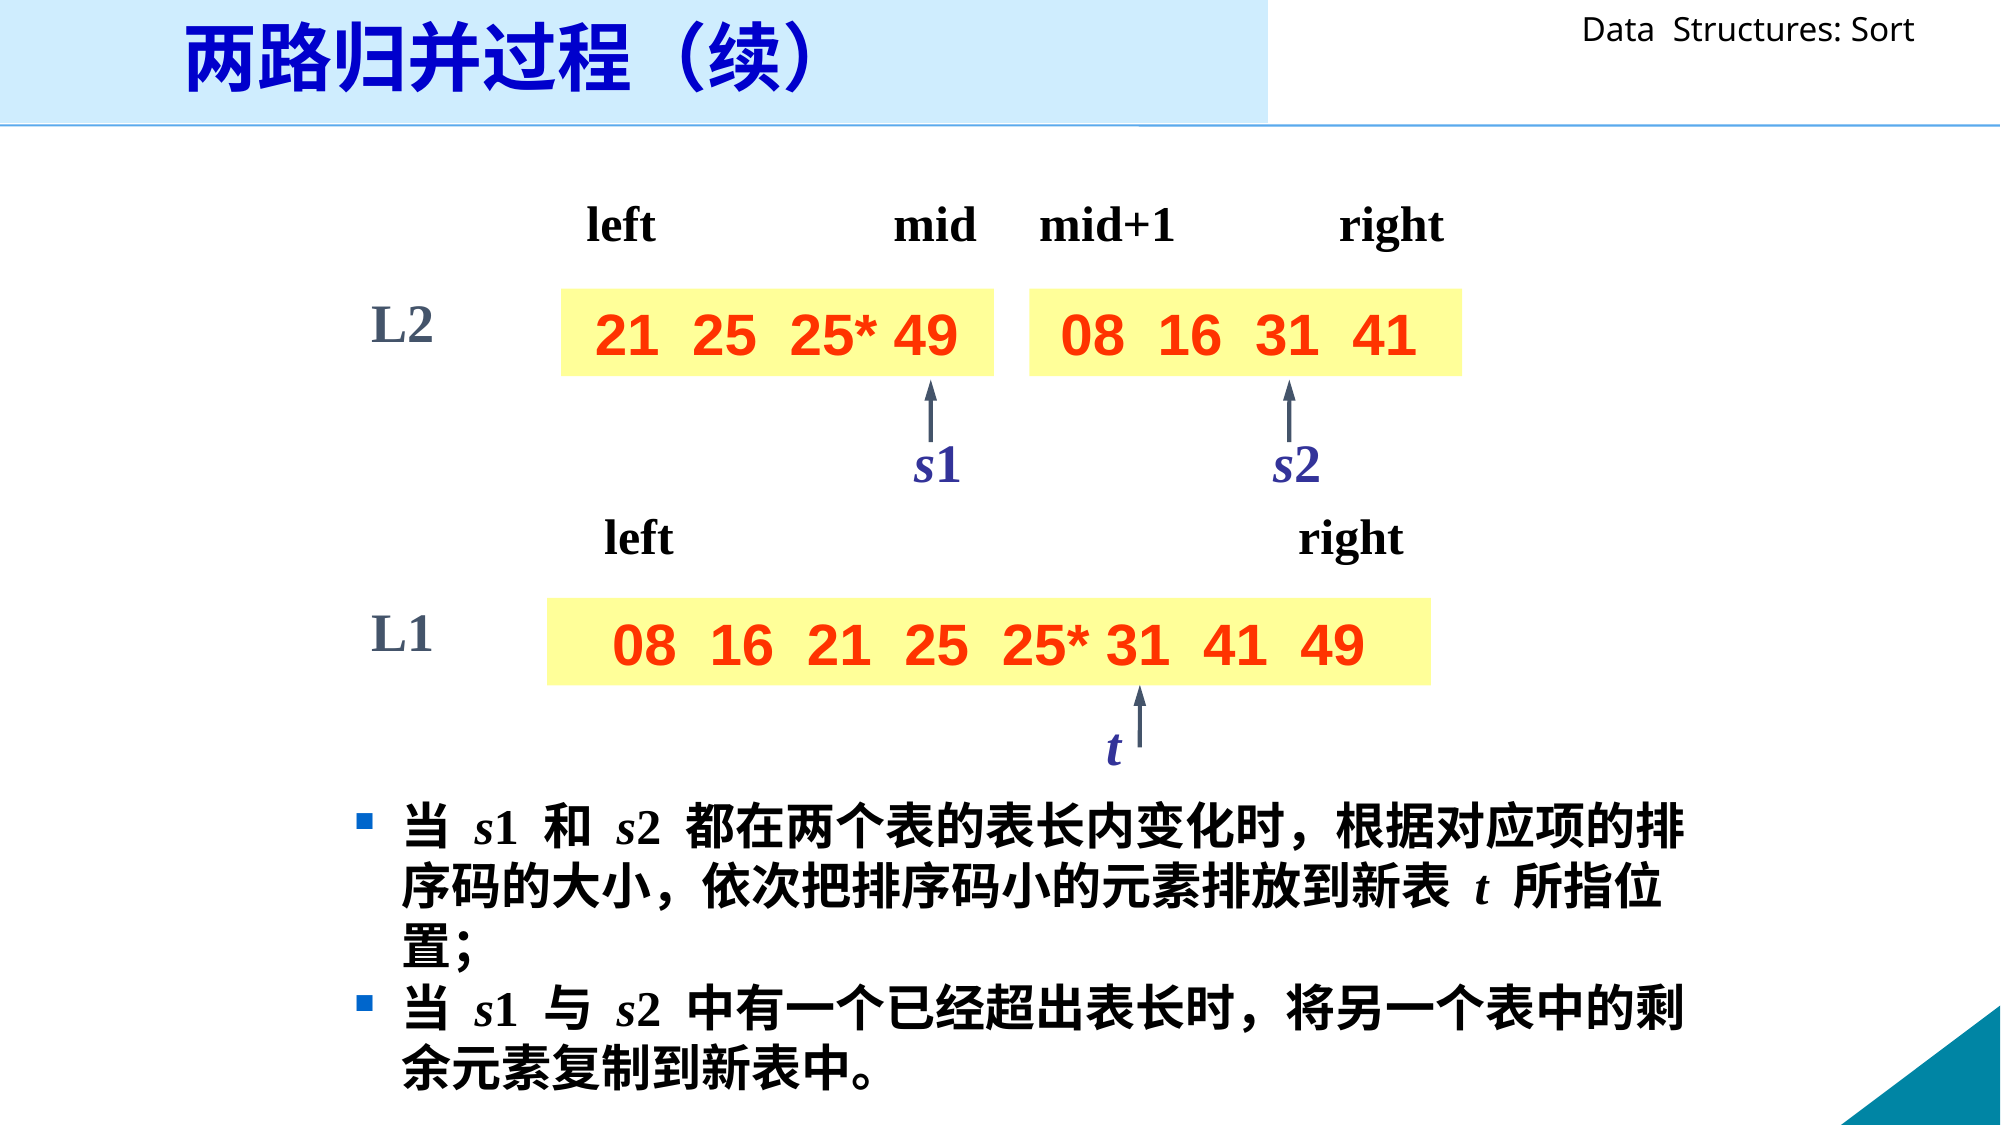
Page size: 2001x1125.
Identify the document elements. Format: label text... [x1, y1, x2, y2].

text_box left mid mid+1 right [571, 184, 1460, 260]
text_box [1134, 684, 1147, 748]
text_box 08 16 31 41 [1029, 288, 1463, 377]
text_box L1 [356, 590, 450, 670]
text_box 当 s1 和 s2 都在两个表的表长内变化时，根据对应项的排序码的大小，依次把排序码小的元素排放到新表 t 所指位置； 当 s1 与 s2 中有一个已经超出表长时，将另一个表中的剩余元素复制到新表中。 [279, 786, 1721, 1070]
text_box L2 [356, 280, 450, 361]
text_box [924, 379, 937, 420]
text_box s1 s2 [900, 420, 1337, 497]
text_box 08 16 21 25 25* 31 41 49 [547, 597, 1431, 686]
text_box 21 25 25* 49 [561, 288, 994, 377]
text_box [1283, 379, 1296, 420]
text_box t [1092, 704, 1137, 784]
text_box left right [589, 497, 1420, 573]
text_box 两路归并过程（续） [168, 1, 1066, 108]
